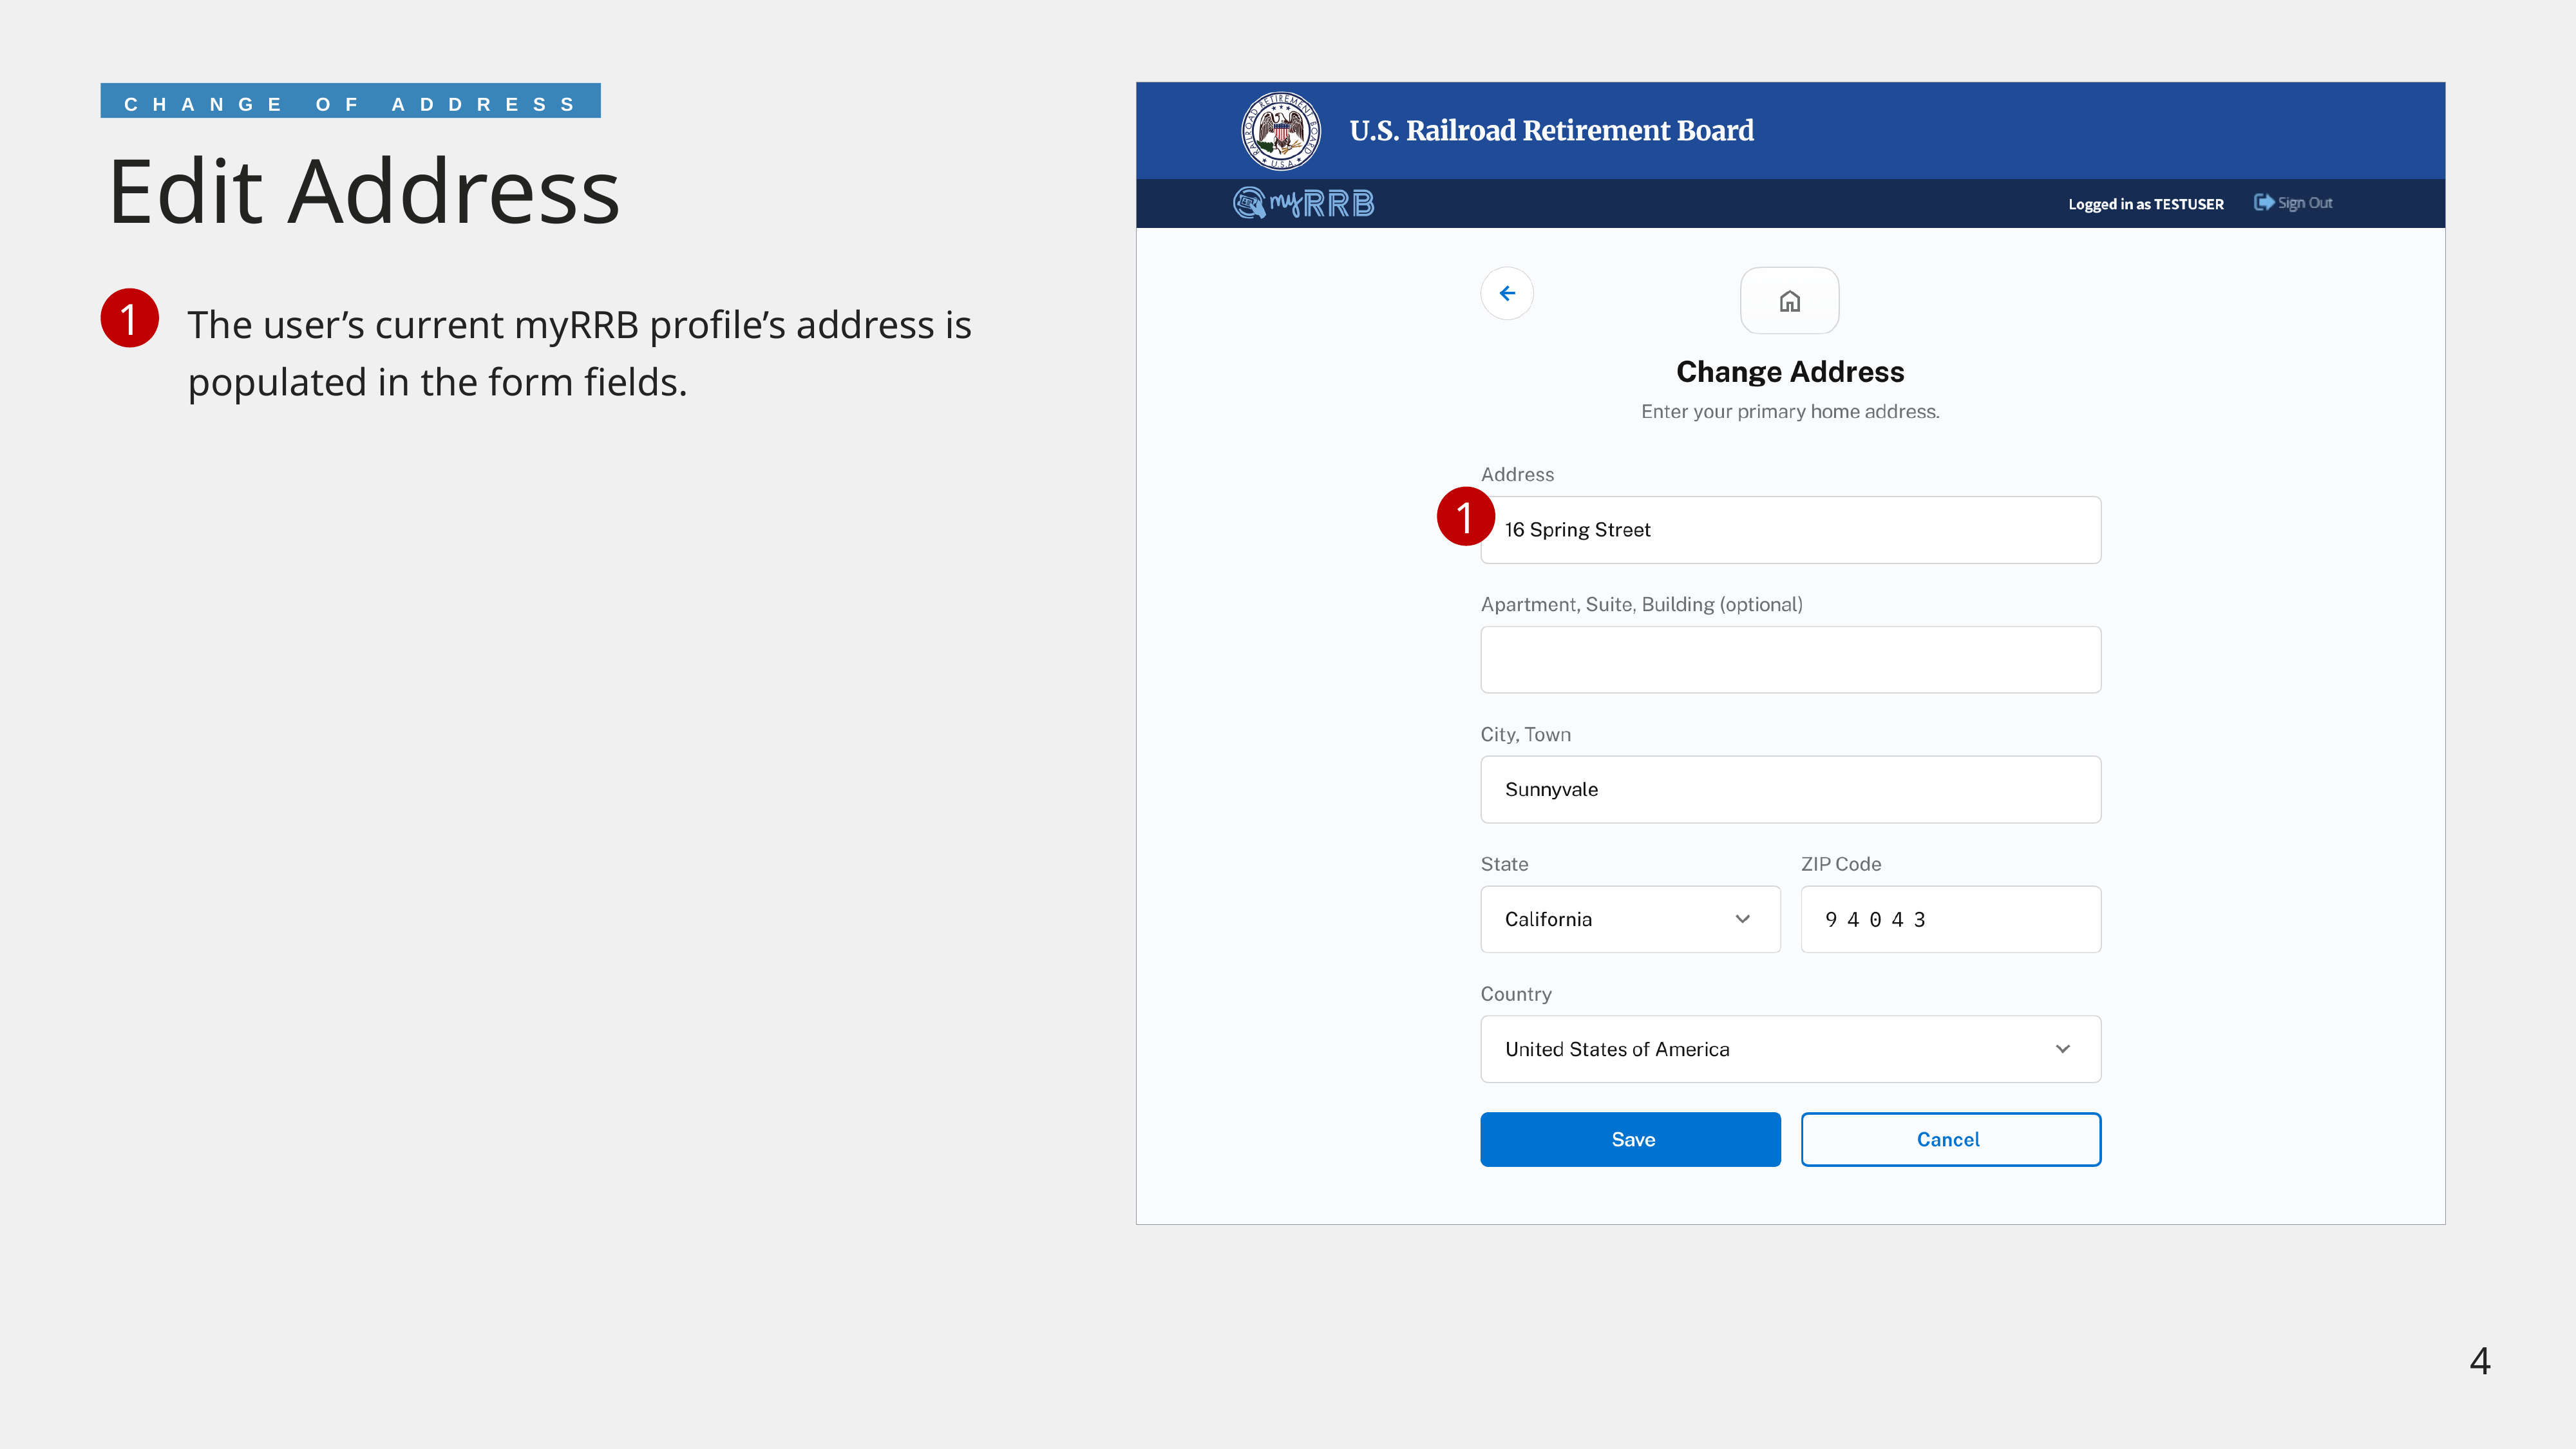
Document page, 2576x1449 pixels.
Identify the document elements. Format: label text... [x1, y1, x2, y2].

text_box The user’s current myRRB profile’s address is populated in the form fields. [185, 286, 1044, 406]
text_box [100, 82, 977, 118]
text_box 4 [2468, 1334, 2517, 1384]
text_box 1 [100, 288, 159, 348]
text_box Edit Address [100, 129, 958, 247]
picture [1136, 82, 2446, 1225]
